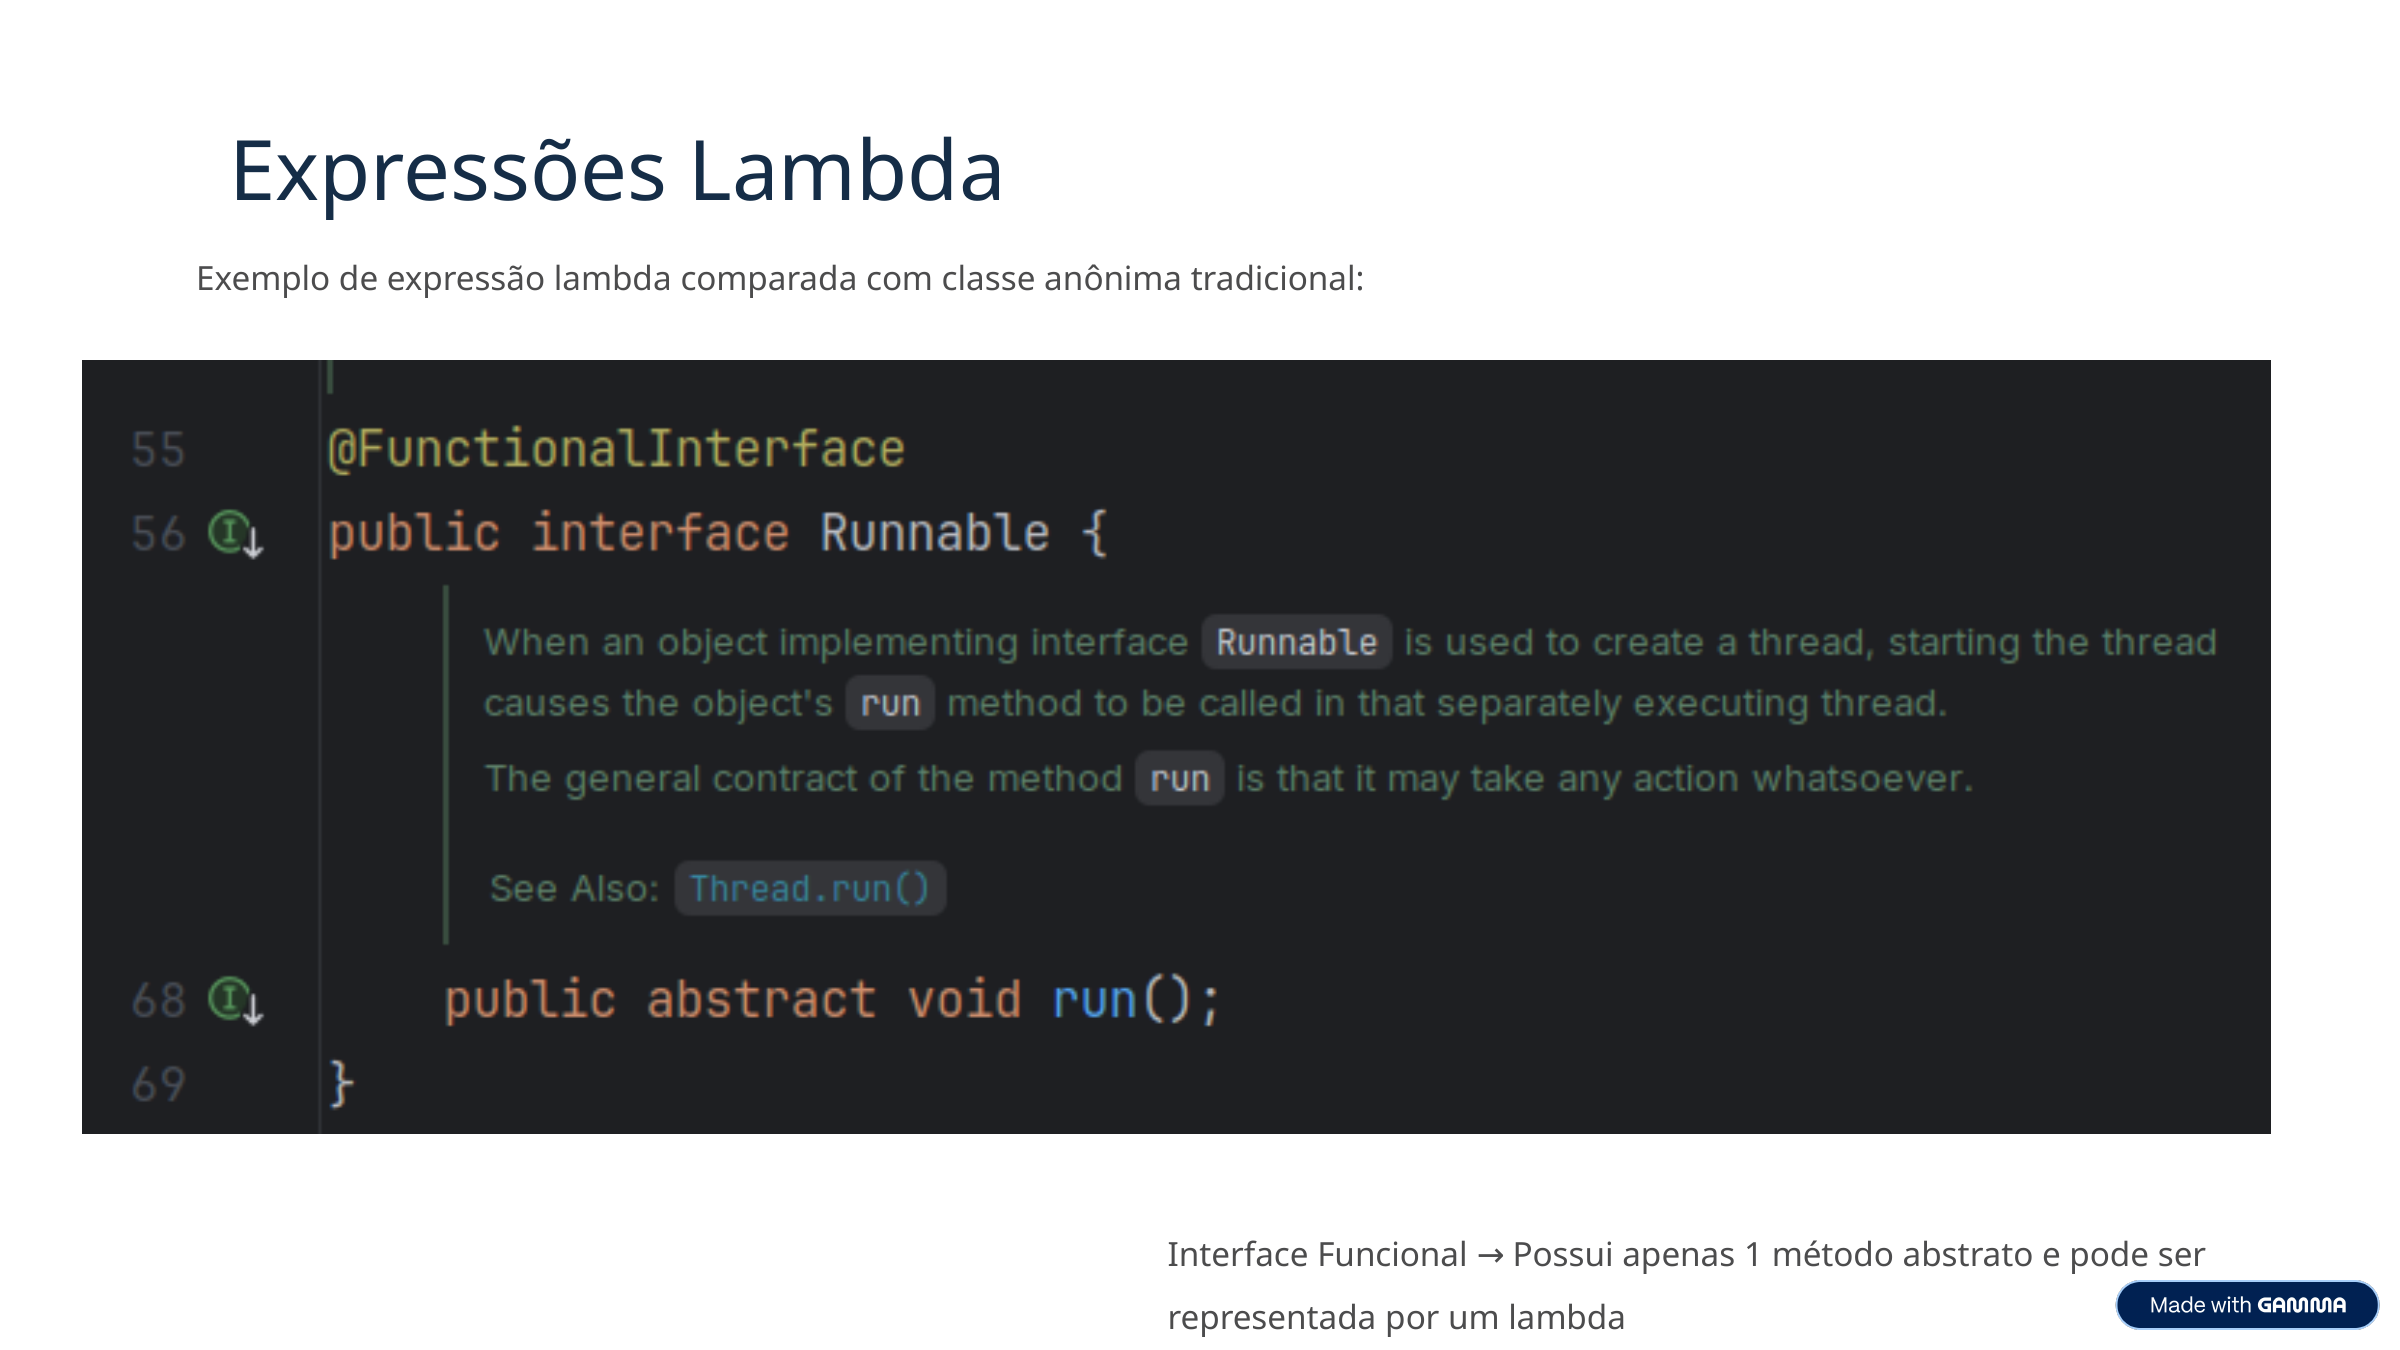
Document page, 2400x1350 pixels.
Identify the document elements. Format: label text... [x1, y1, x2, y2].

text_box Expressões Lambda [229, 92, 1064, 197]
text_box Interface Funcional → Possui apenas 1 método abstrato e pode ser representada por um lambda [1152, 1194, 2335, 1350]
text_box Exemplo de expressão lambda comparada com classe anônima tradicional: [196, 233, 1463, 287]
picture [82, 360, 2271, 1134]
picture [2335, 1271, 2389, 1339]
